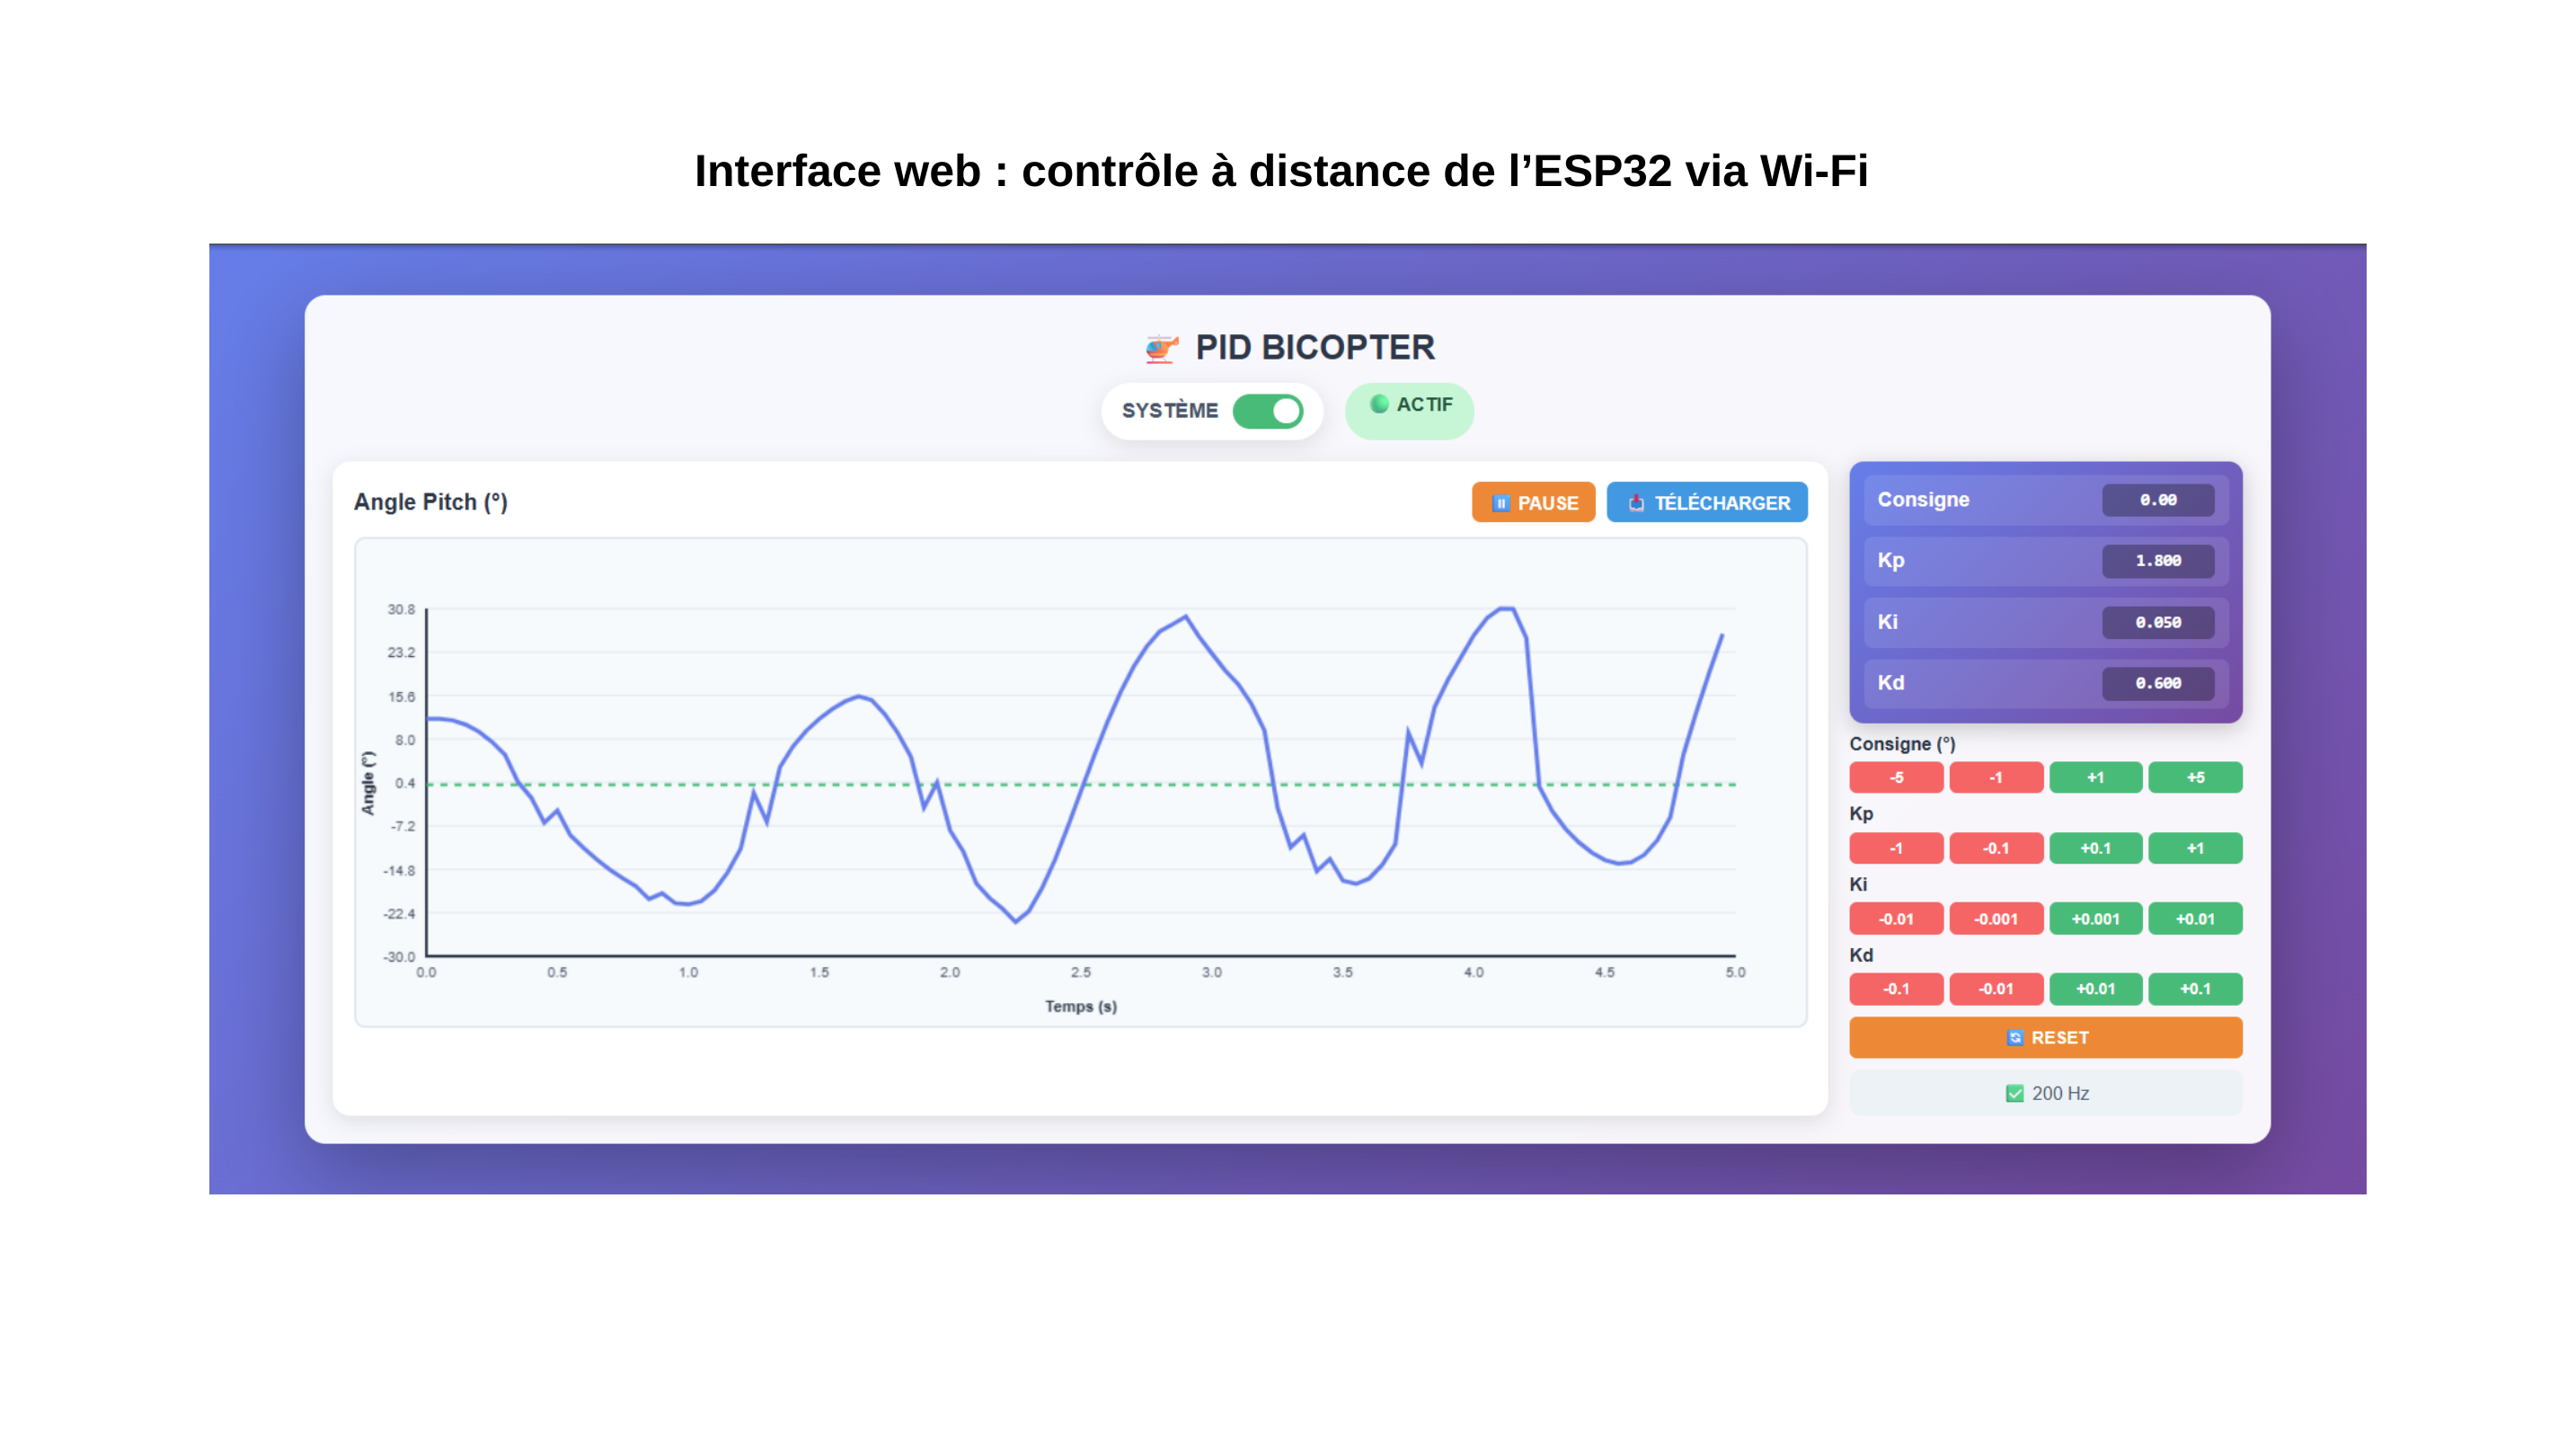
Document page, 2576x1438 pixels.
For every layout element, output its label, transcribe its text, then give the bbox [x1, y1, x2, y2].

picture [208, 243, 2367, 1195]
text_box Interface web : contrôle à distance de l’ESP32 via Wi-Fi [681, 134, 1895, 202]
